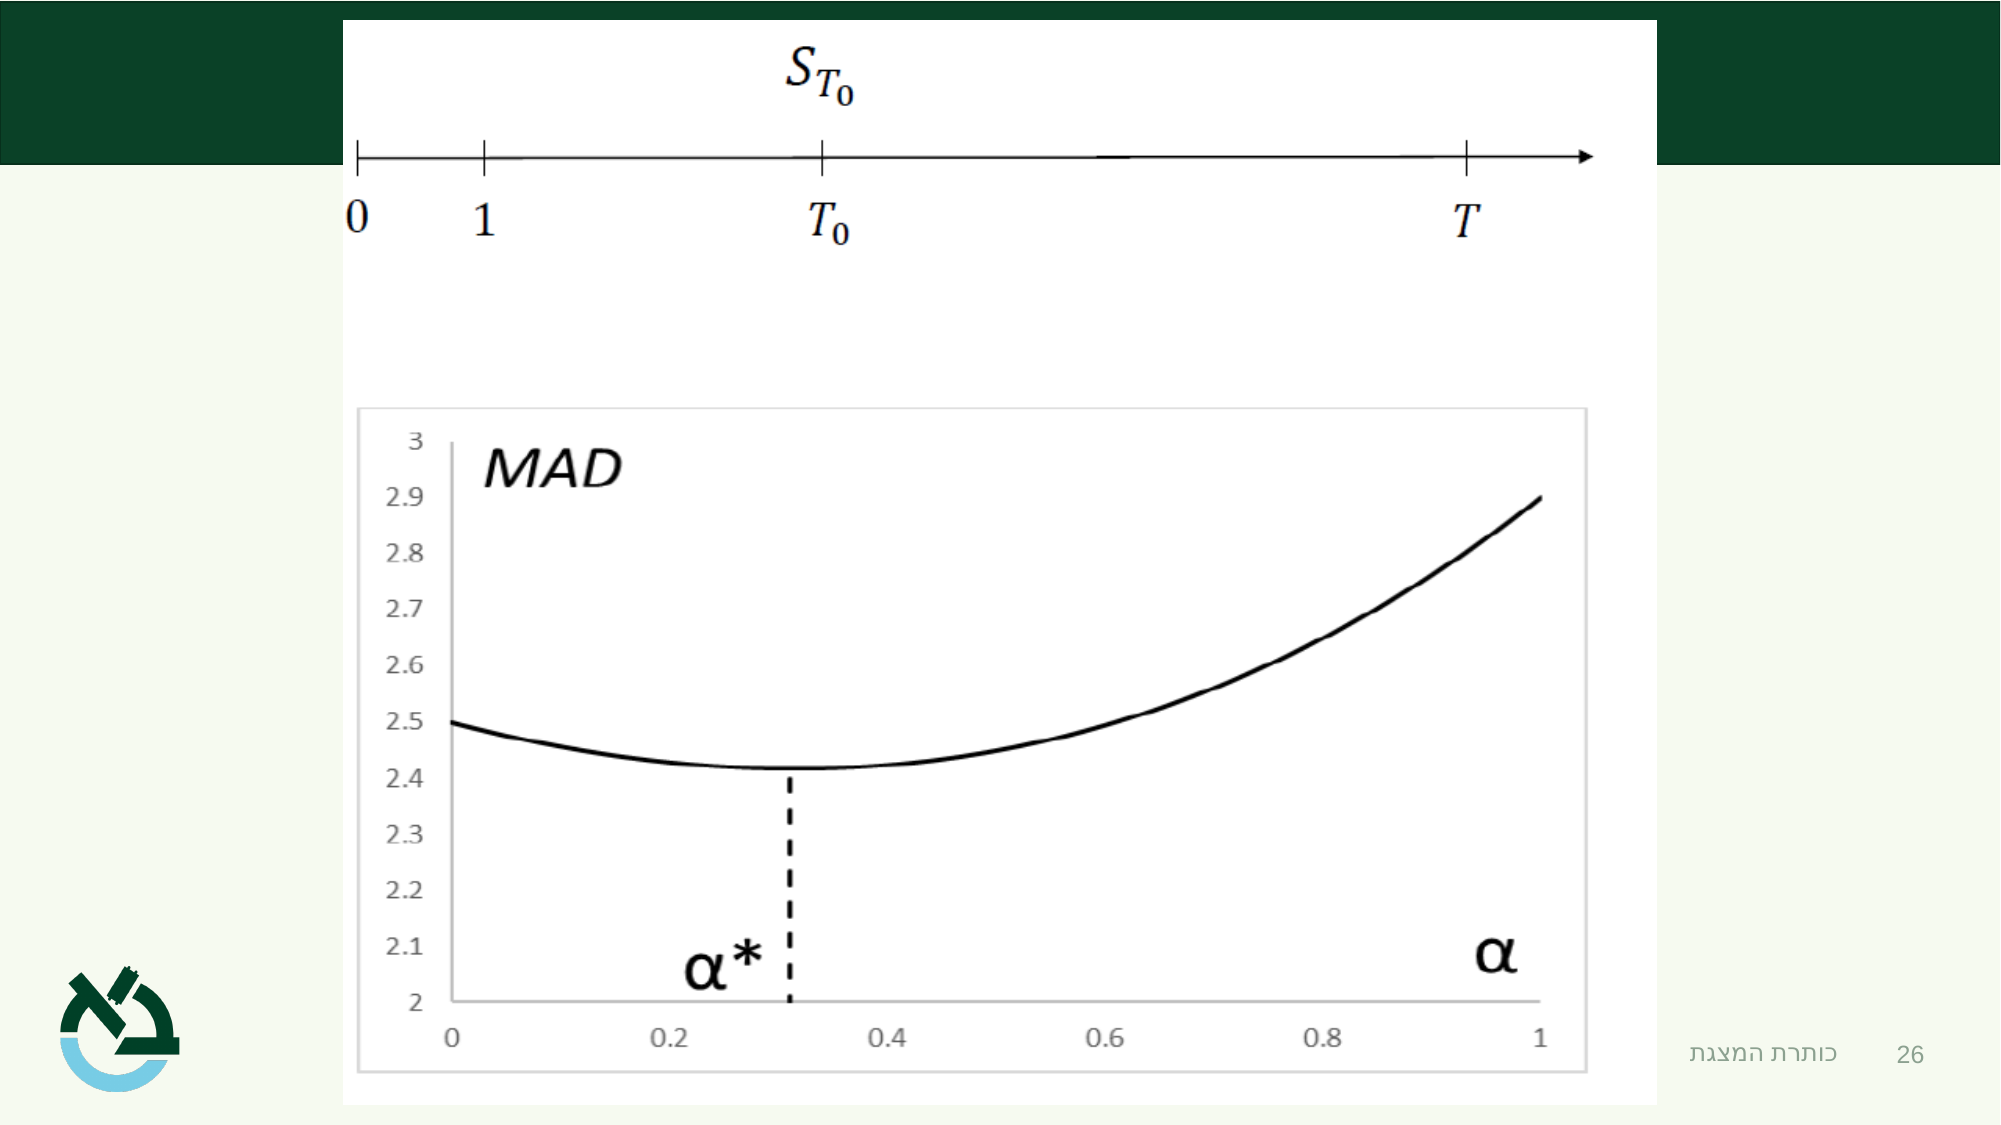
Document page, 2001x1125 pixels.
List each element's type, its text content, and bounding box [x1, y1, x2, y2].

footer כותרת המצגת [1657, 1030, 1854, 1072]
slide_number 26 [1861, 1023, 1940, 1084]
picture [343, 20, 1657, 1105]
